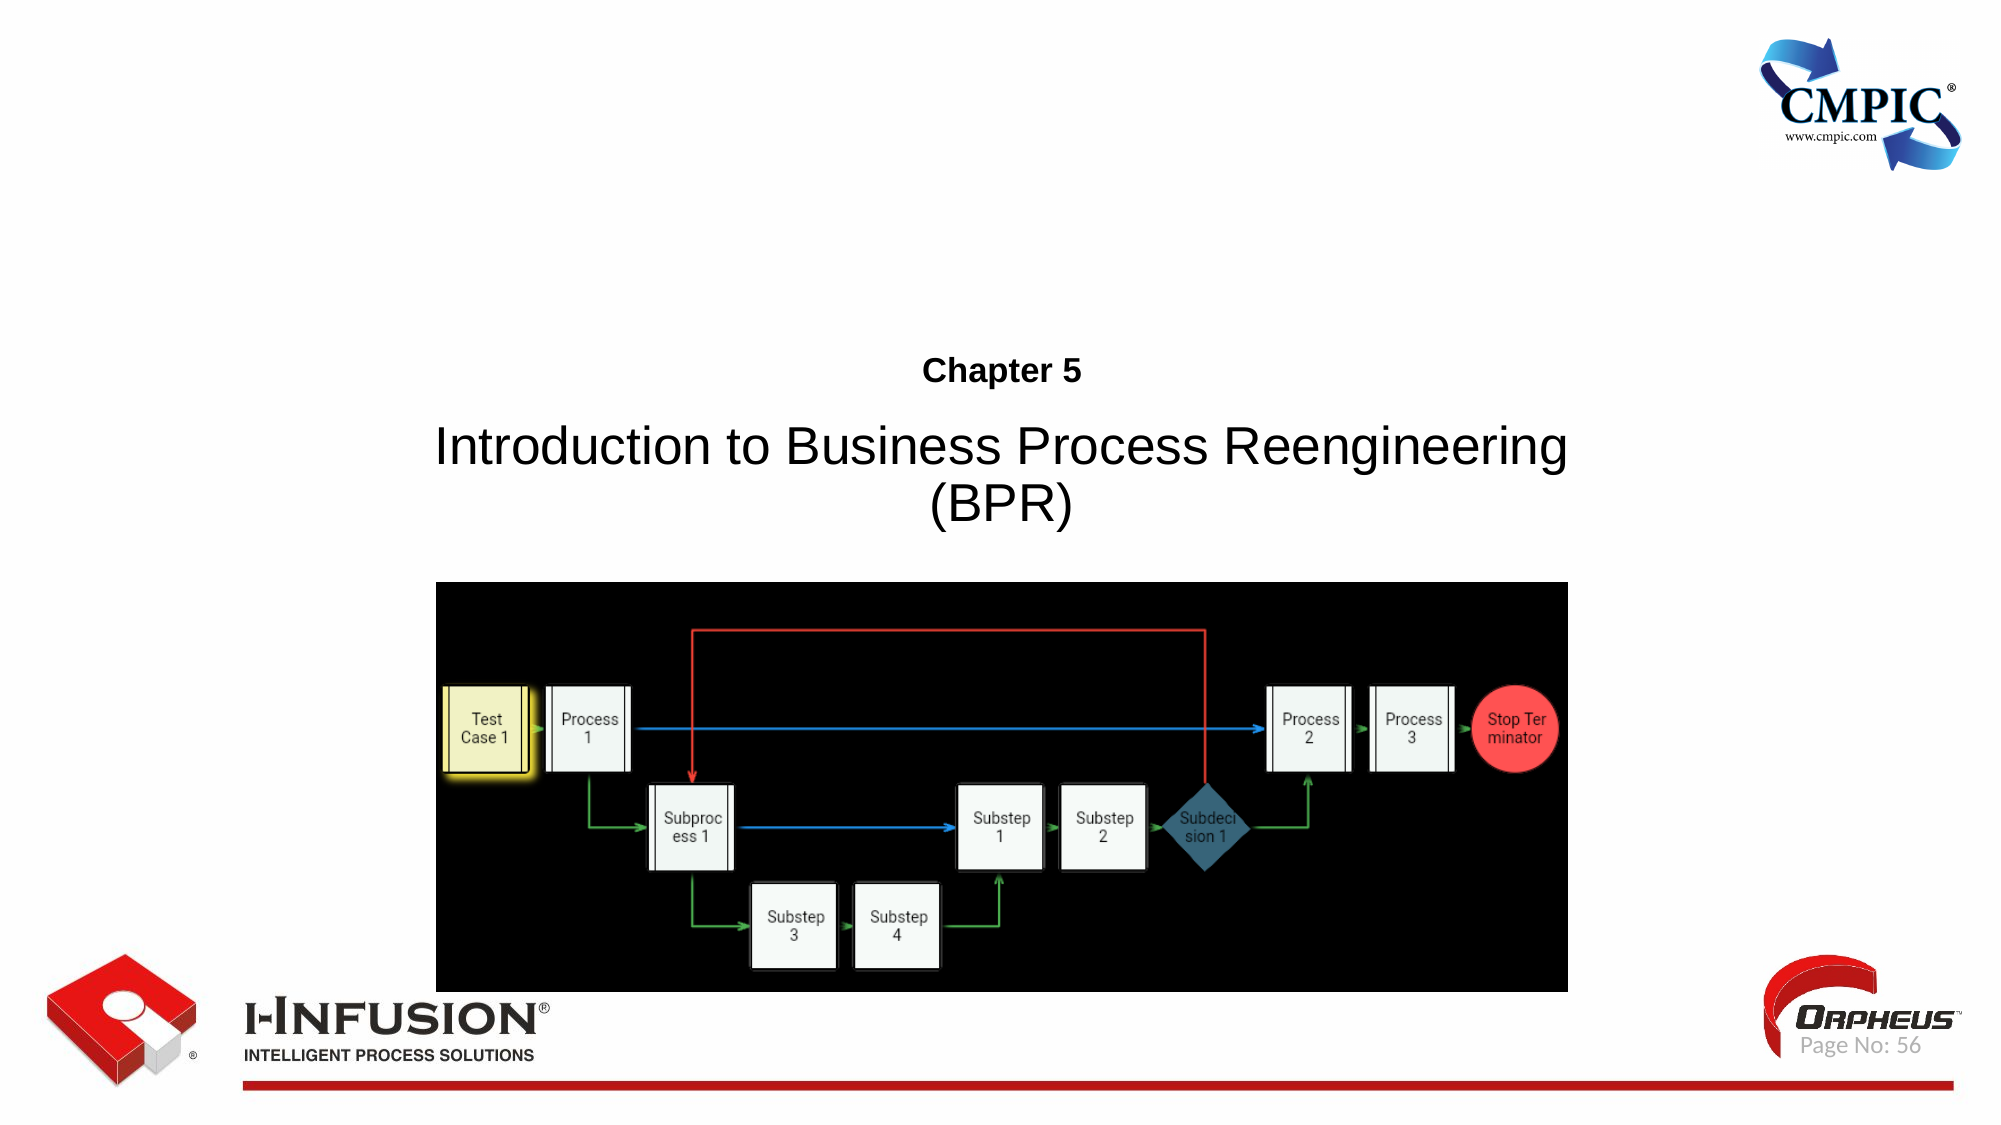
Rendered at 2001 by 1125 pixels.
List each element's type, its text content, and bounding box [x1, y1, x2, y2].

picture [0, 0, 2000, 1125]
slide_number Page No: 56 [1562, 1019, 1937, 1068]
text_box Chapter 5 Introduction to Business Process Reengineering (BPR) [33, 345, 1971, 563]
